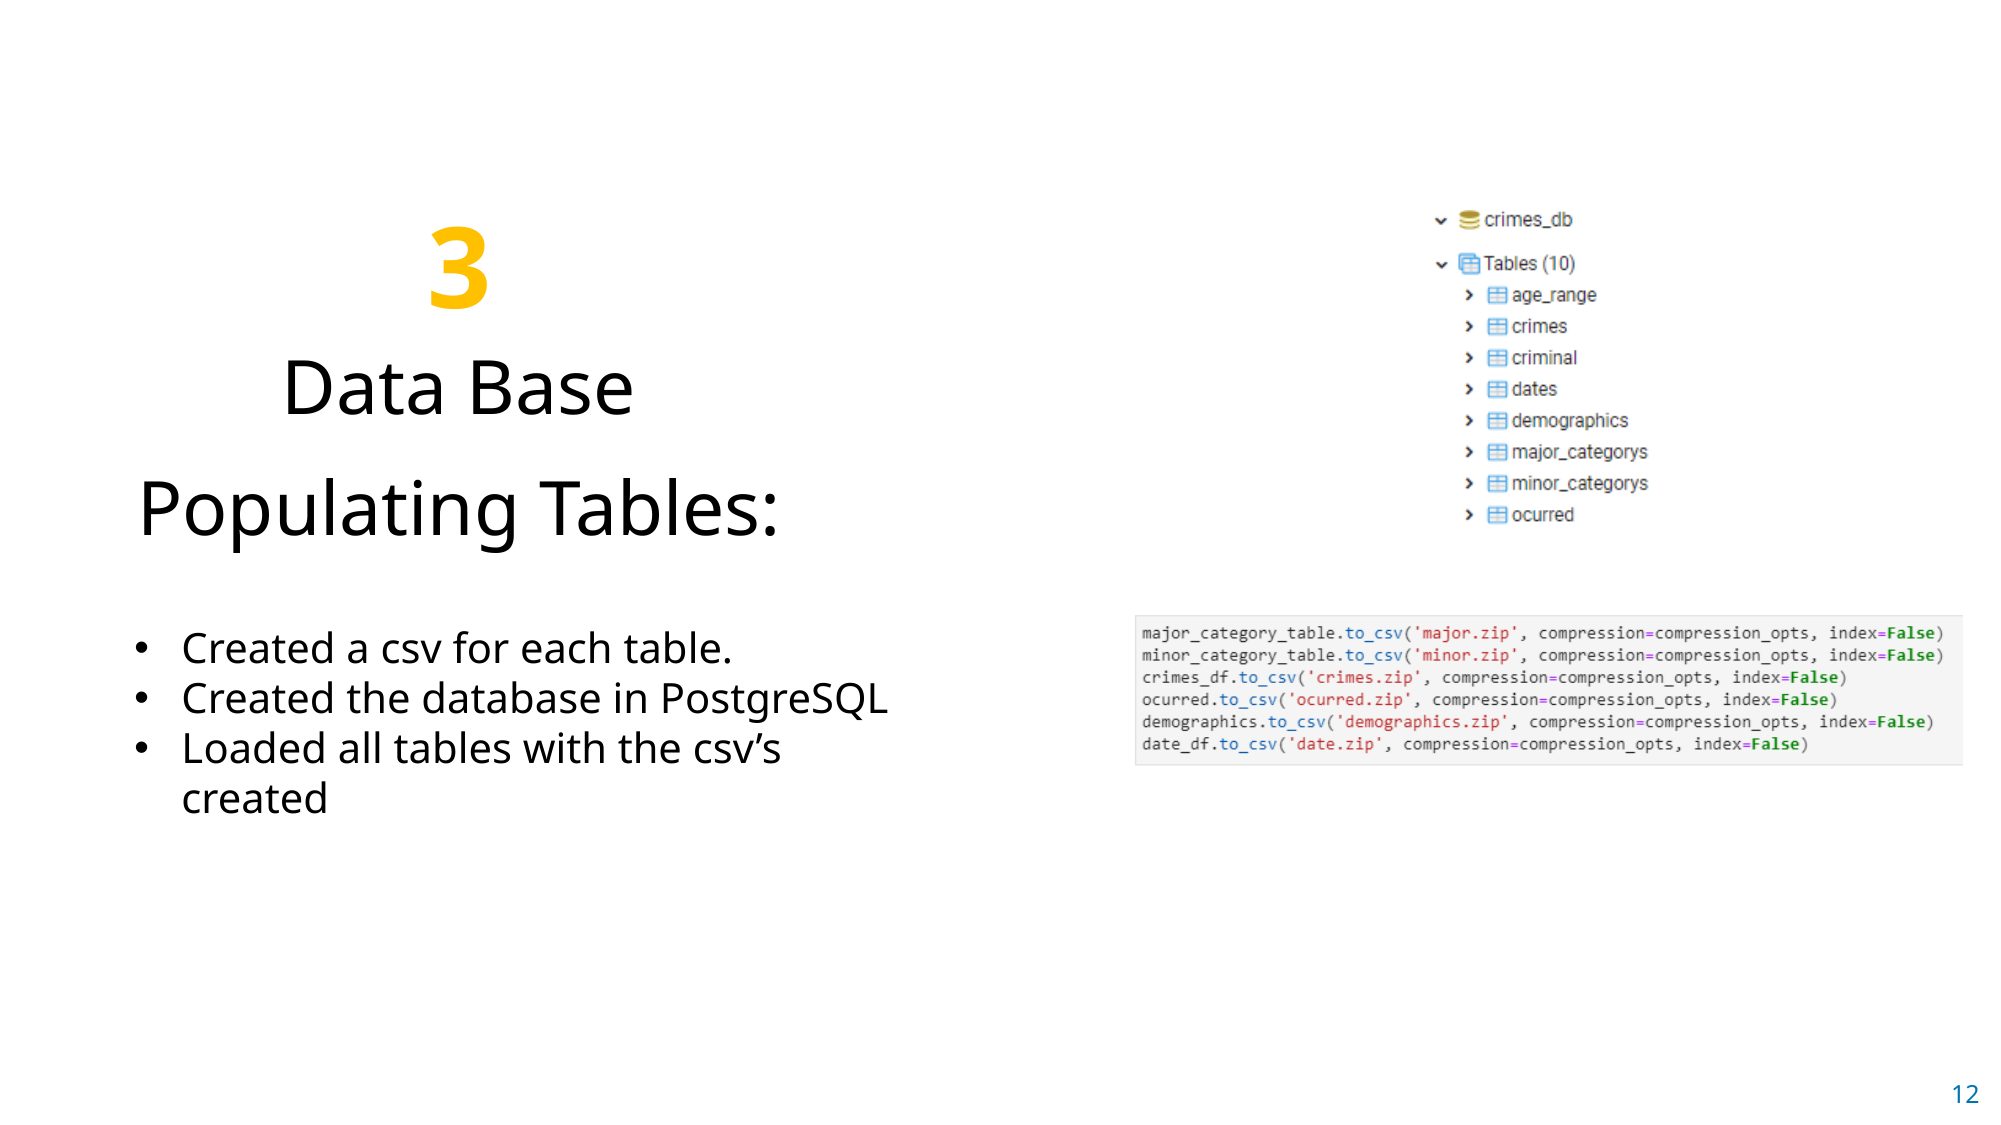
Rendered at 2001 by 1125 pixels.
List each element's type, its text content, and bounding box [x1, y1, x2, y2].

list Populating Tables: [55, 462, 864, 560]
picture [1432, 250, 1661, 531]
list Data Base [213, 341, 704, 439]
text_box Created a csv for each table. Created the database in PostgreSQL Loaded all tables with the csv’s created [119, 614, 907, 830]
list 3 [264, 204, 655, 341]
picture [1426, 204, 1597, 238]
picture [1129, 609, 1963, 773]
slide_number 12 [1930, 1065, 1995, 1125]
